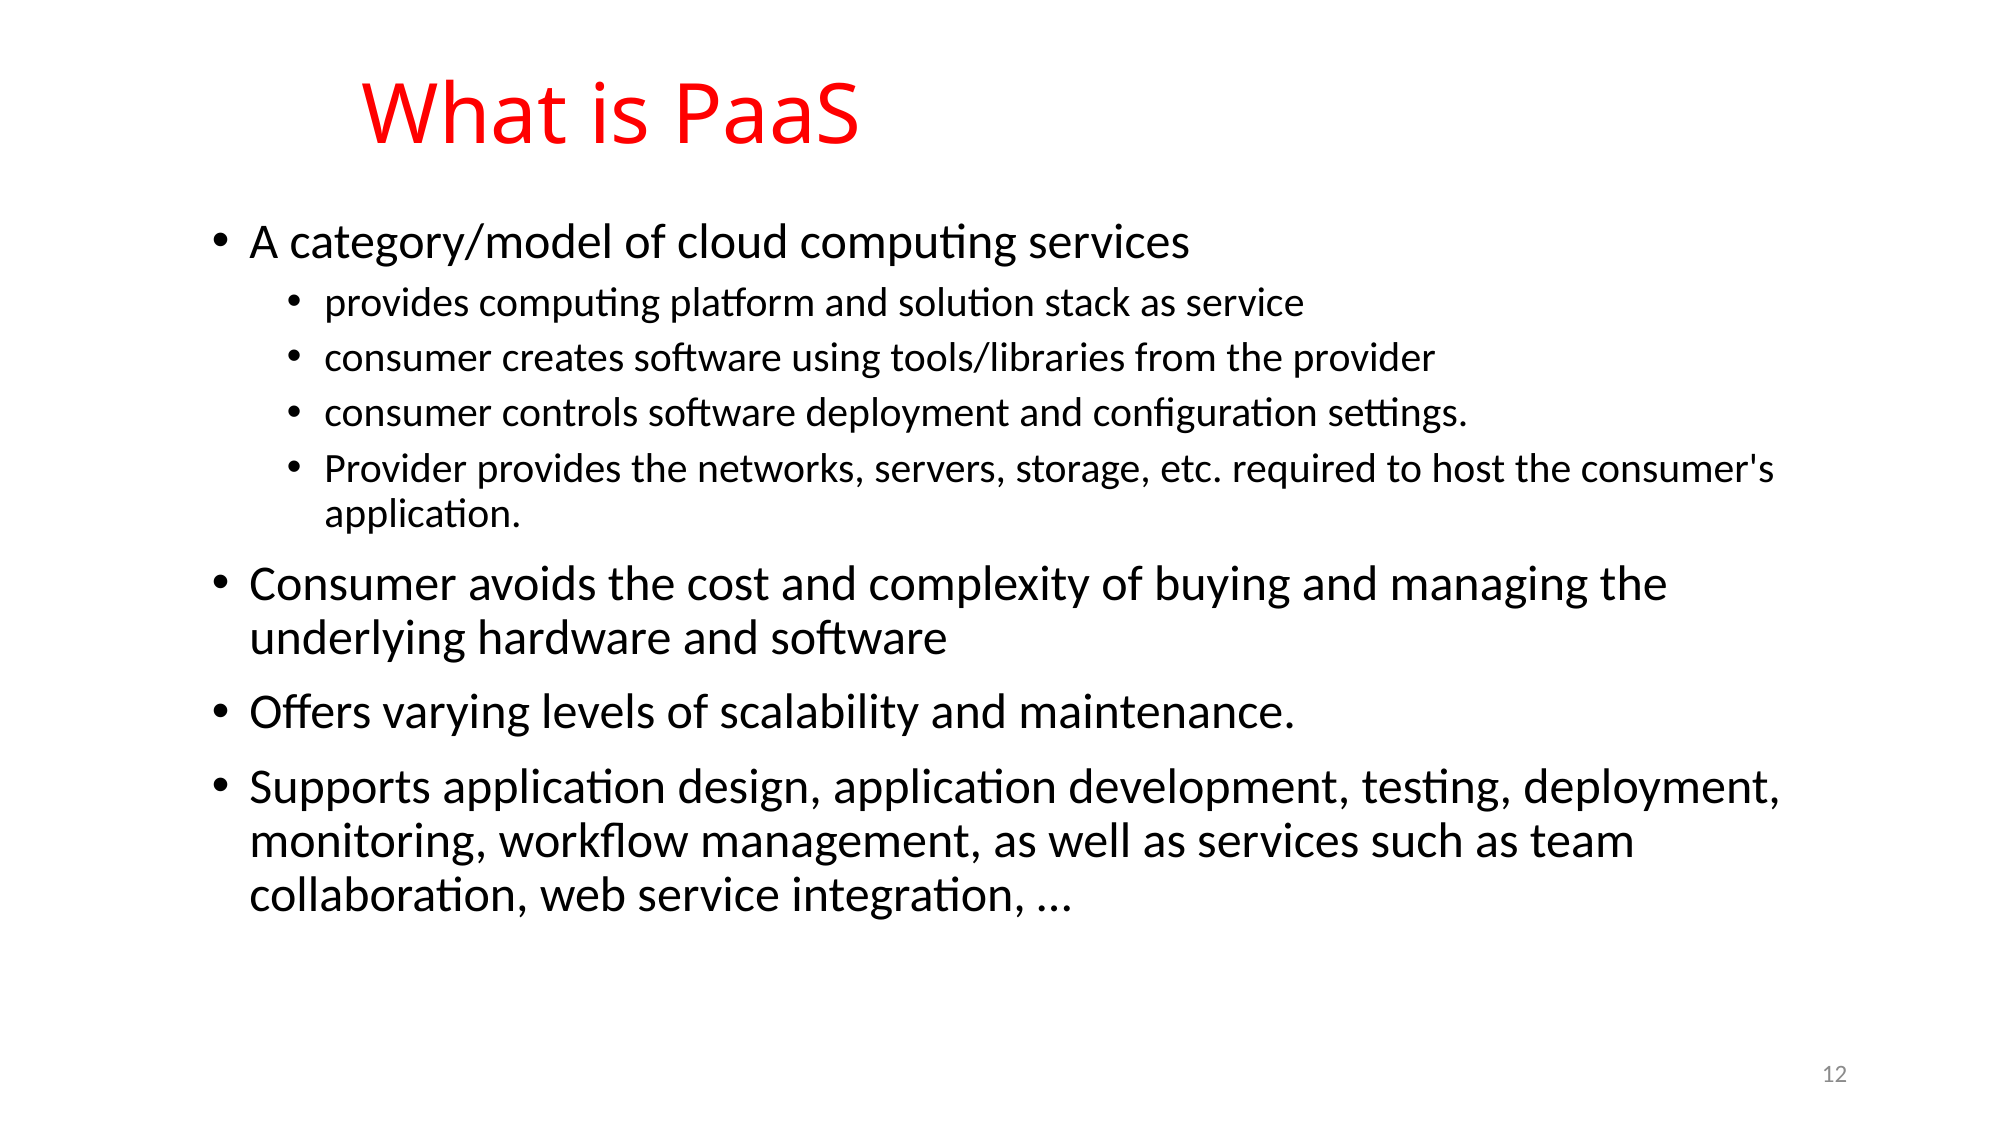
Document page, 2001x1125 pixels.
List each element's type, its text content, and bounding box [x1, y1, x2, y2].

list A category/model of cloud computing services provides computing platform and solution stack as service consumer creates software using tools/libraries from the provider consumer controls software deployment and configuration settings. Provider provides the networks, servers, storage, etc. required to host the consumer's application. Consumer avoids the cost and complexity of buying and managing the underlying hardware and software Offers varying levels of scalability and maintenance. Supports application design, application development, testing, deployment, monitoring, workflow management, as well as services such as team collaboration, web service integration, … [196, 208, 1804, 1009]
slide_number 12 [1412, 1042, 1863, 1103]
title What is PaaS [324, 45, 1675, 188]
